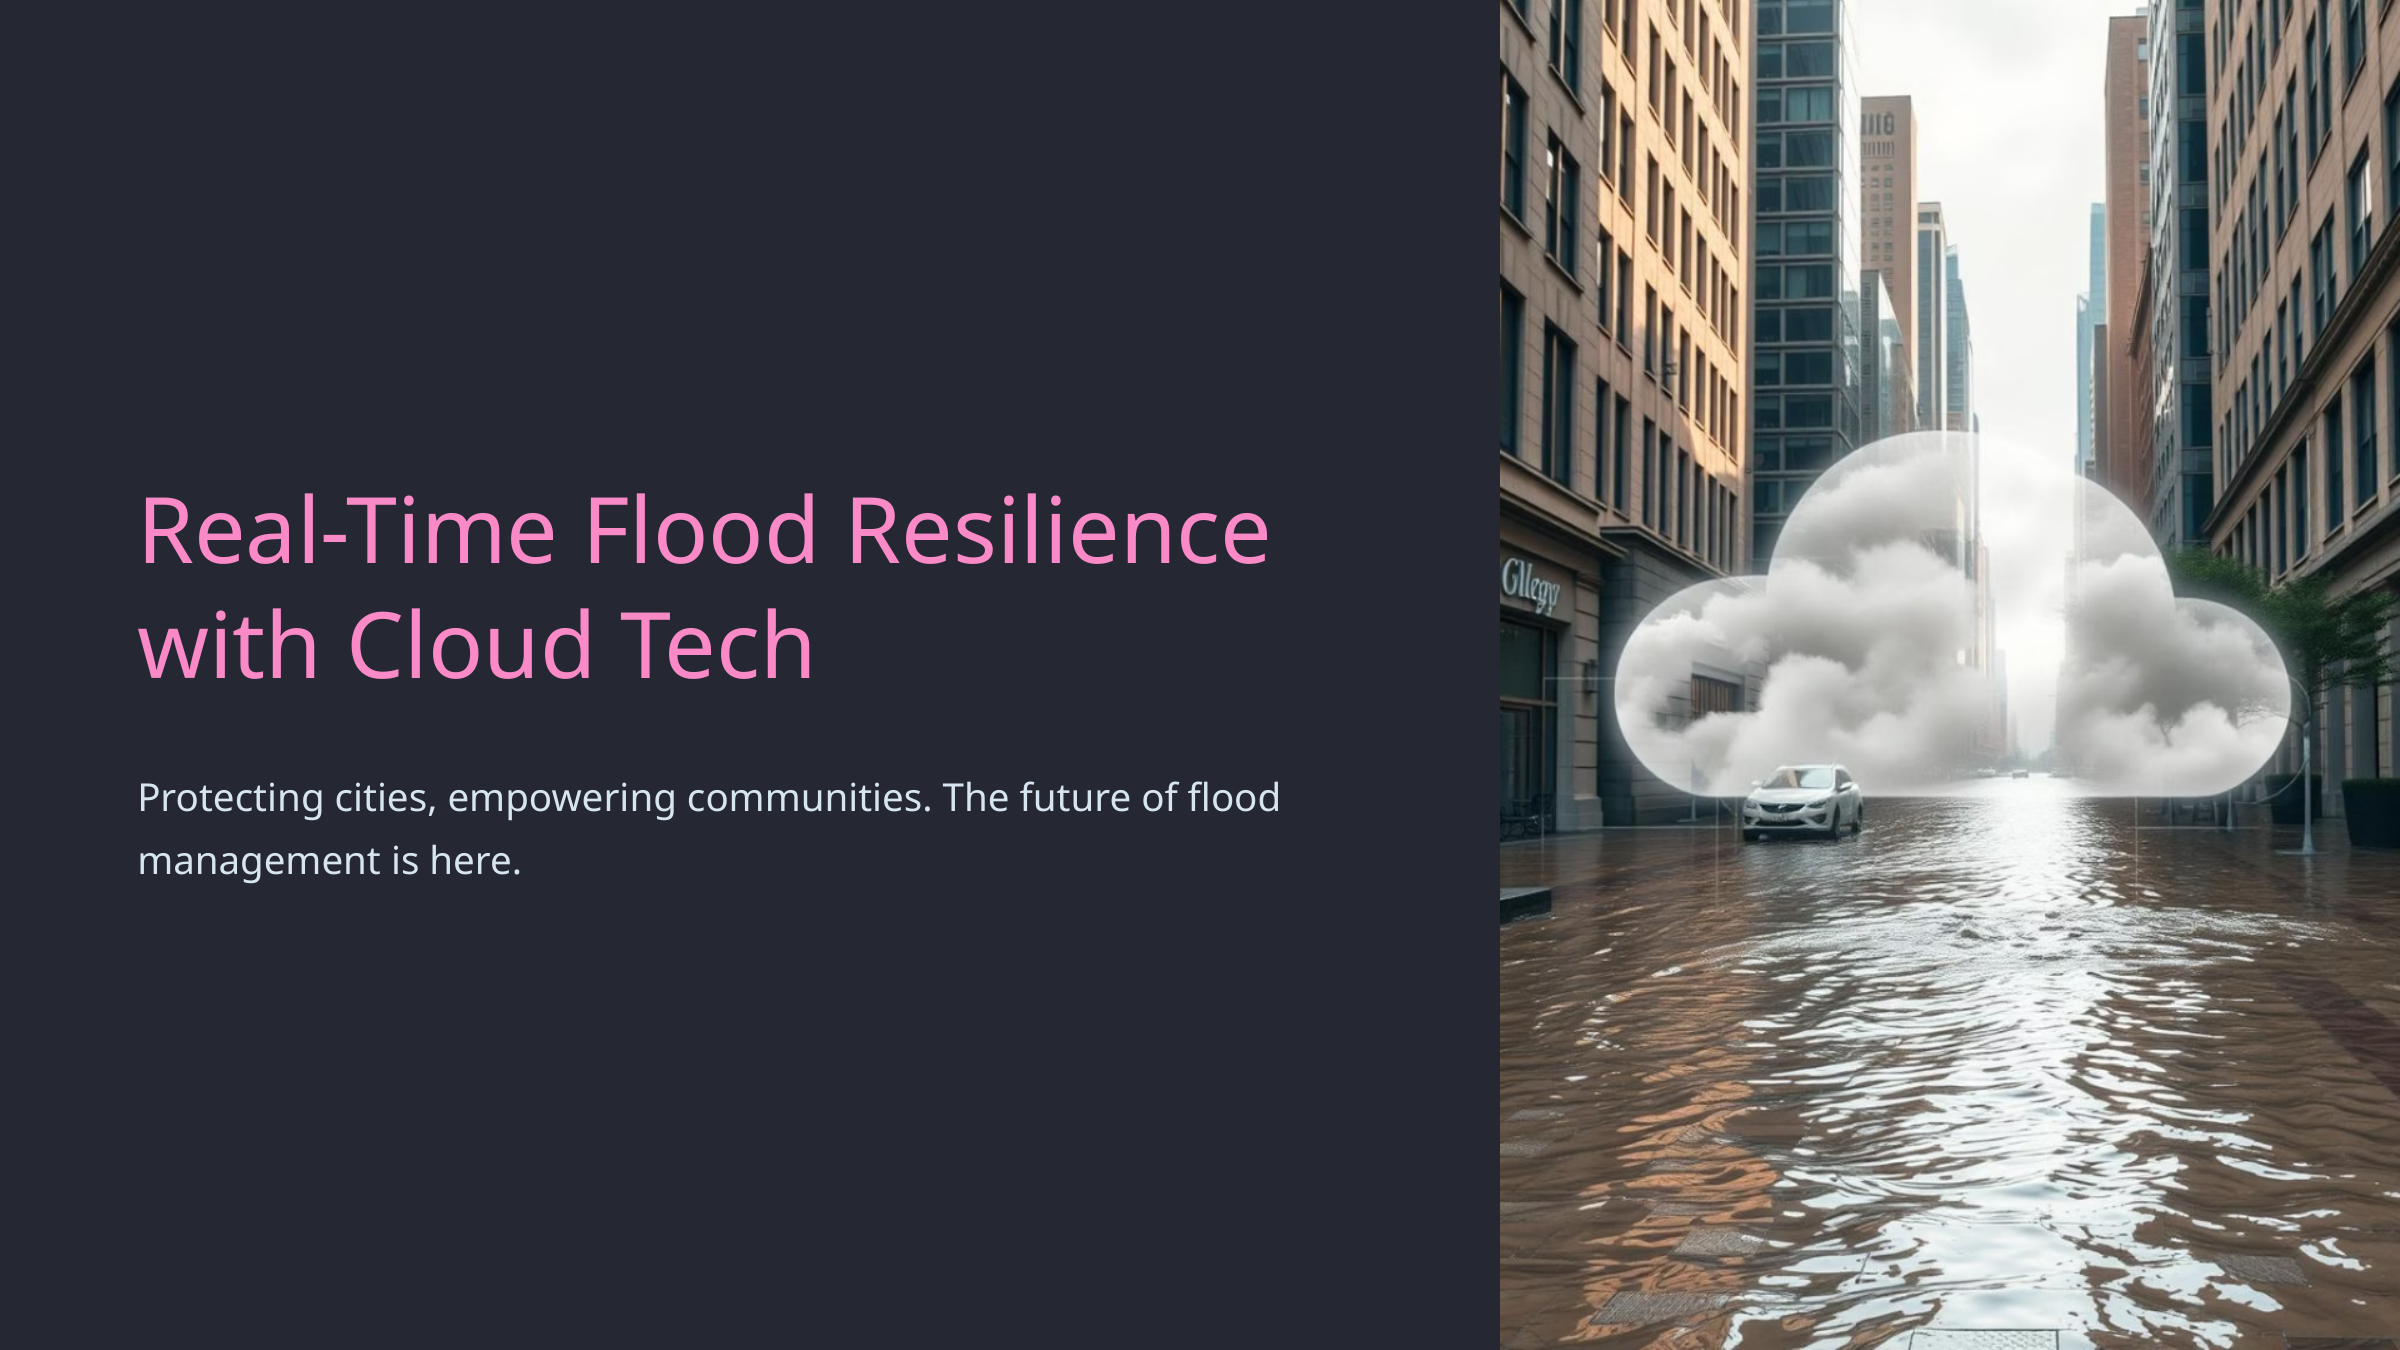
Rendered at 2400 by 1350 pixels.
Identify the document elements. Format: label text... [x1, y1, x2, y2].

picture [1499, 0, 2400, 1350]
text_box Real-Time Flood Resilience with Cloud Tech [137, 467, 1363, 699]
text_box Protecting cities, empowering communities. The future of flood management is here. [137, 757, 1363, 883]
